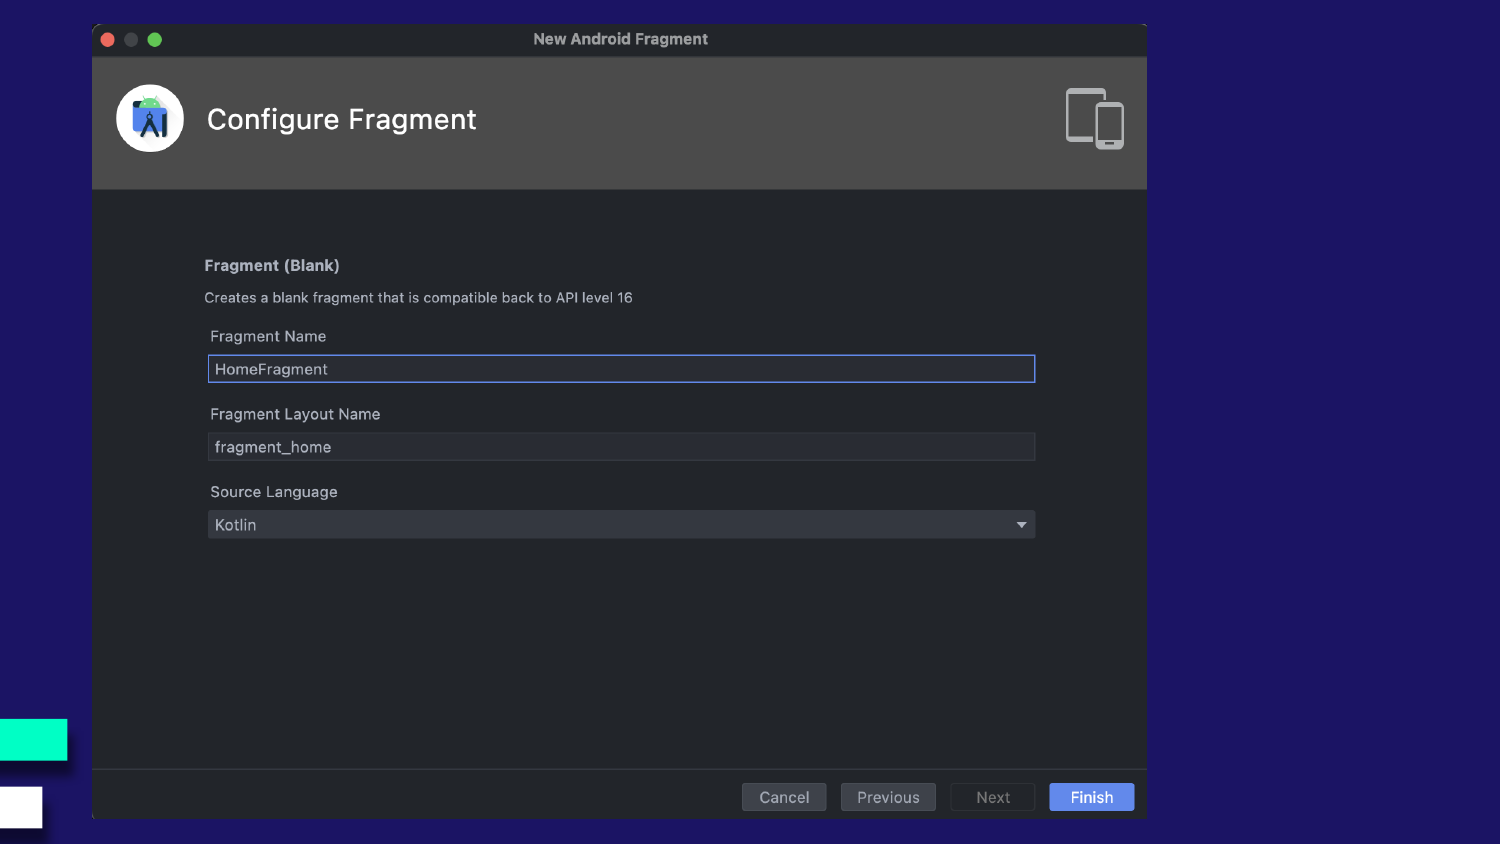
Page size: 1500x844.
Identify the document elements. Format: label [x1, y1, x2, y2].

text_box [0, 718, 68, 761]
text_box [0, 786, 43, 829]
picture [92, 24, 1147, 819]
